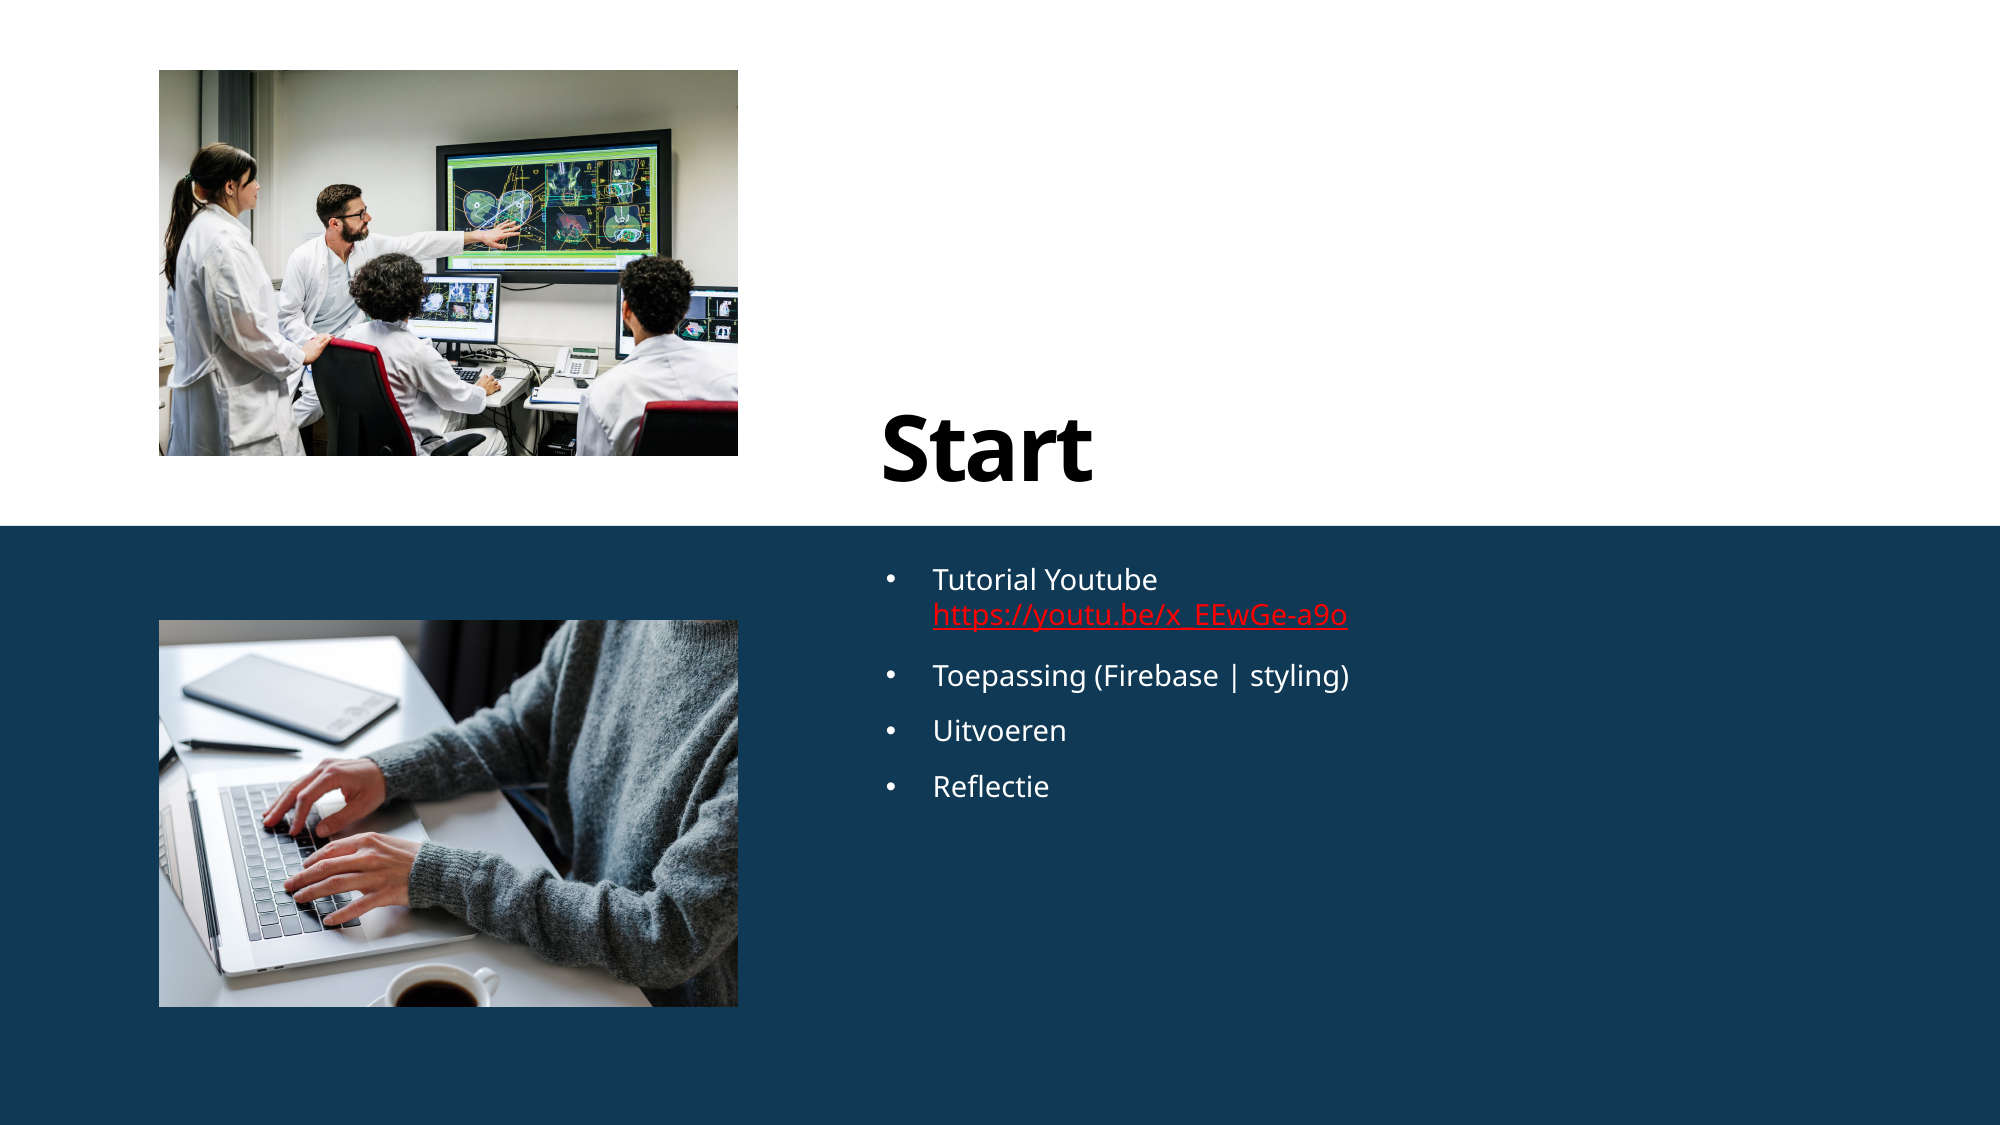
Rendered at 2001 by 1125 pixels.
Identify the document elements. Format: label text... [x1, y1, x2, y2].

picture [159, 70, 738, 456]
picture [159, 620, 738, 1007]
list Tutorial Youtube https://youtu.be/x_EEwGe-a9o Toepassing (Firebase | styling) Uitvoeren Reflectie [0, 525, 2000, 1125]
title Start [865, 291, 1922, 509]
